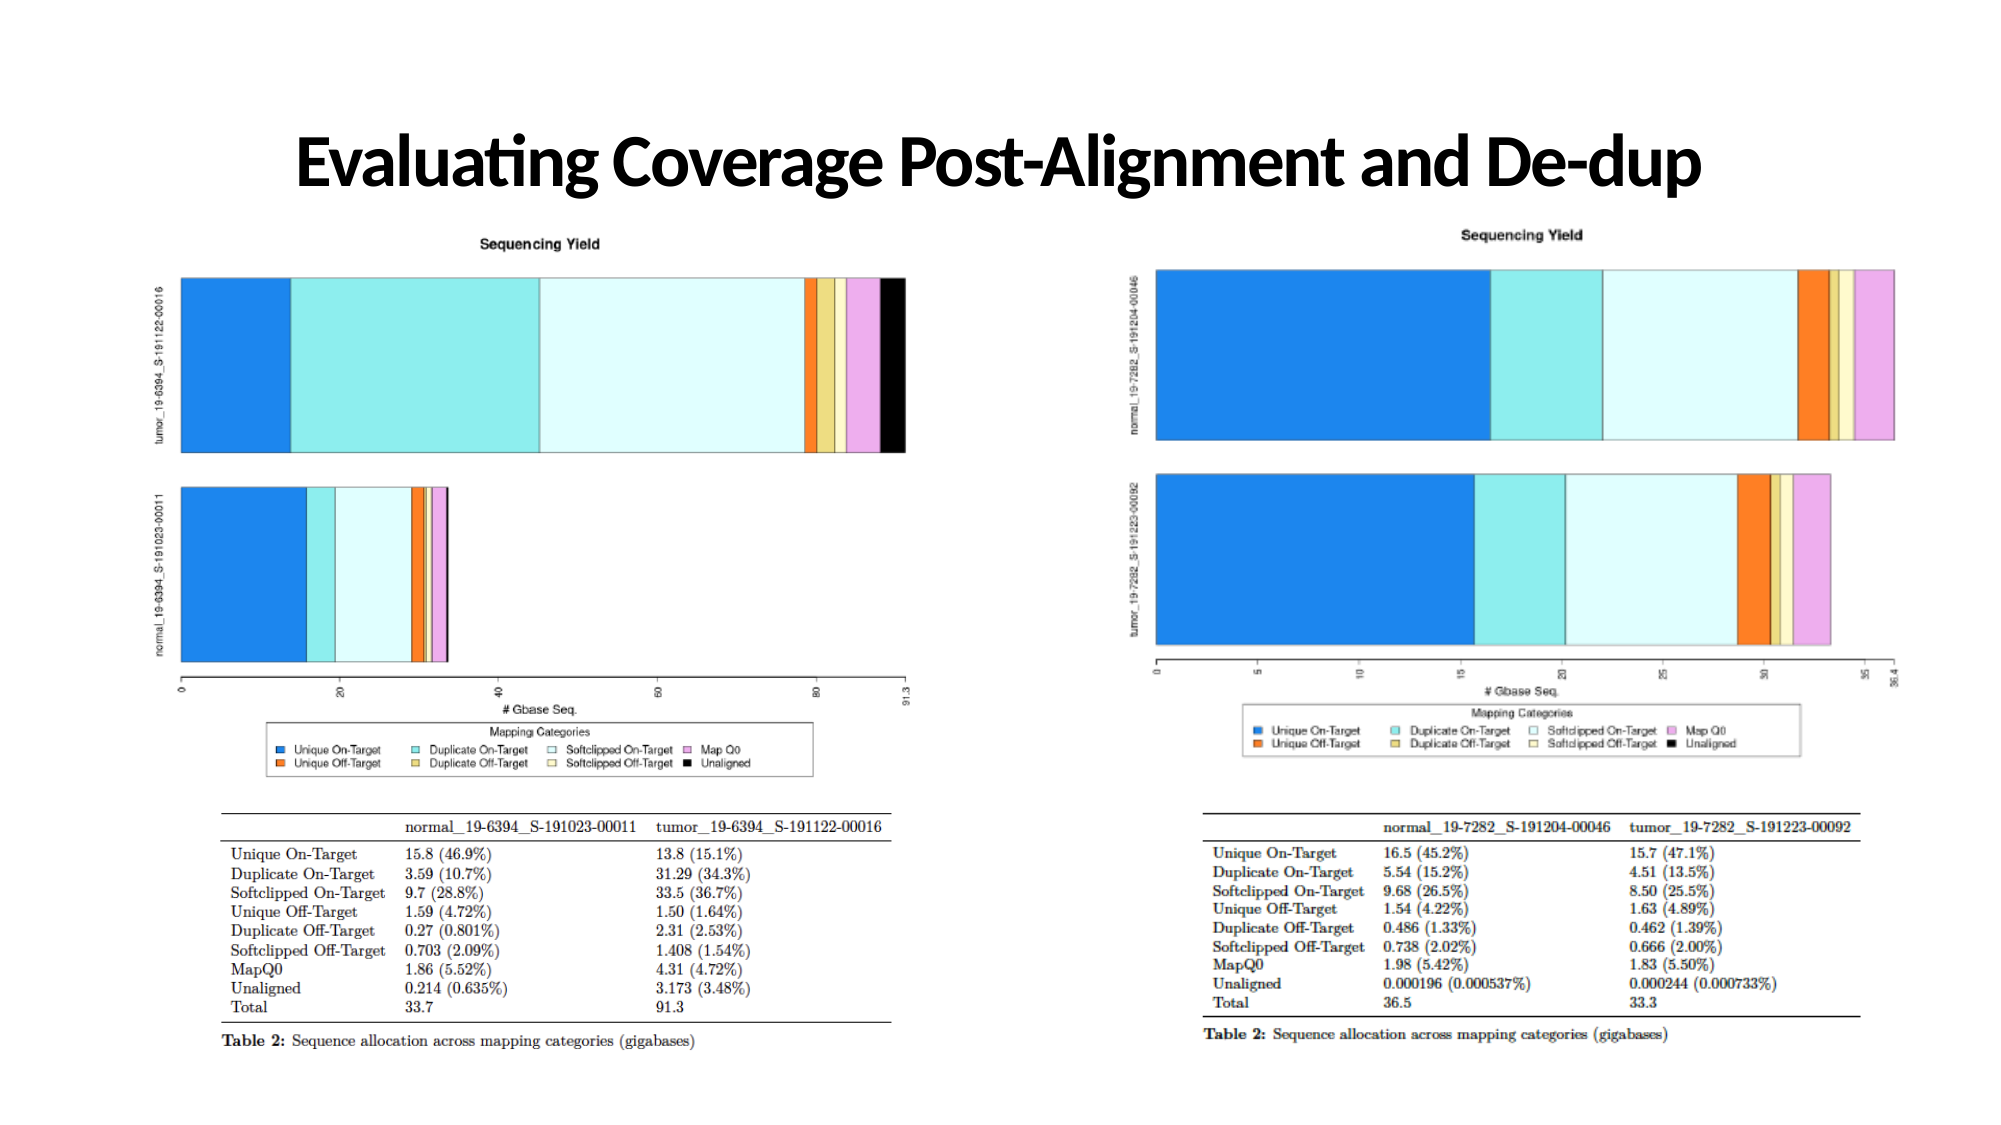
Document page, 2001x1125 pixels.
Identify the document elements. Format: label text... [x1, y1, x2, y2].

picture [131, 232, 948, 788]
picture [1188, 805, 1874, 1046]
title Evaluating Coverage Post-Alignment and De-dup [99, 45, 1900, 233]
picture [1112, 212, 1923, 768]
picture [211, 810, 904, 1070]
